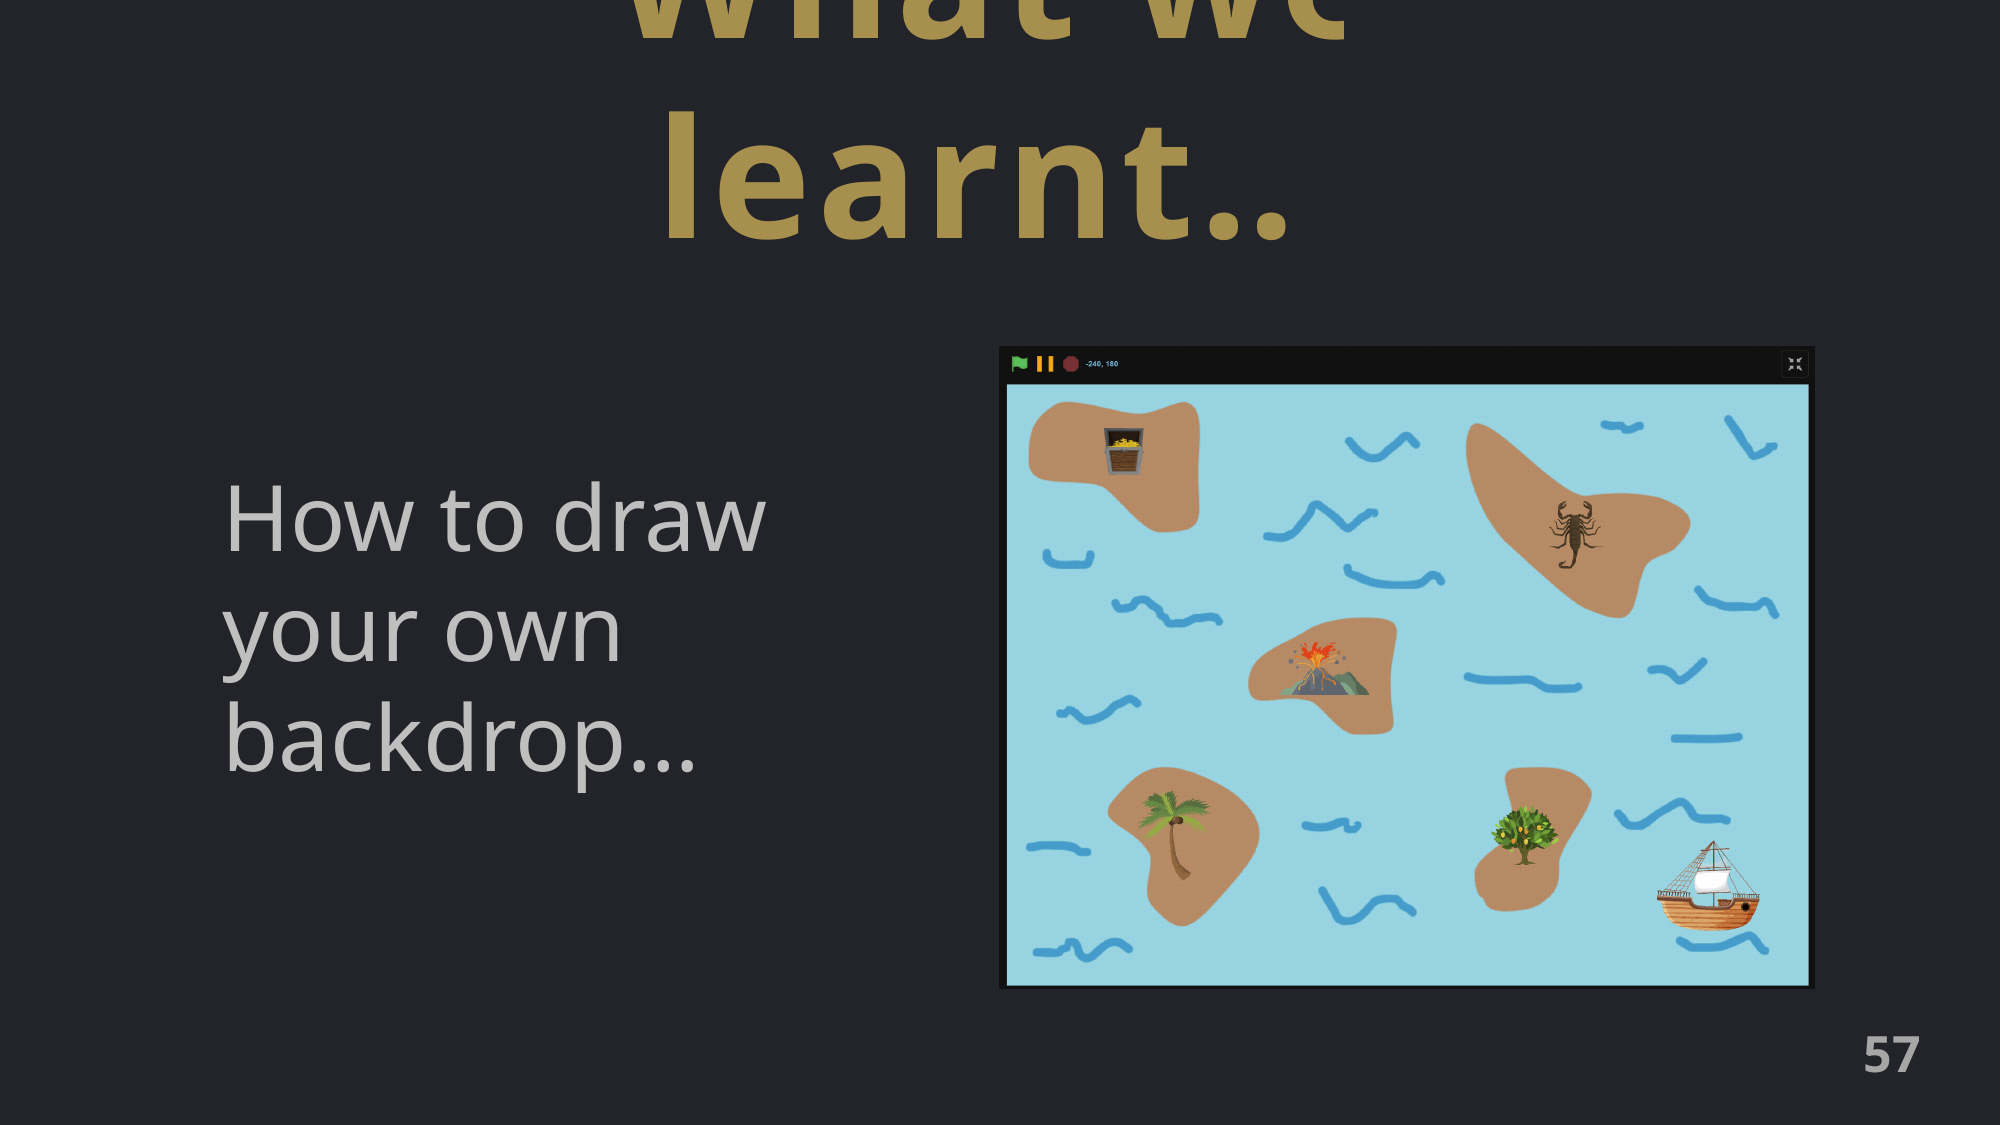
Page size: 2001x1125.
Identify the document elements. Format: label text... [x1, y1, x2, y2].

text_box What we learnt… [364, 23, 1636, 287]
picture [999, 346, 1815, 989]
text_box How to draw your own backdrop… [207, 452, 872, 797]
text_box [0, 0, 2000, 1125]
slide_number 57 [1485, 1026, 1936, 1087]
